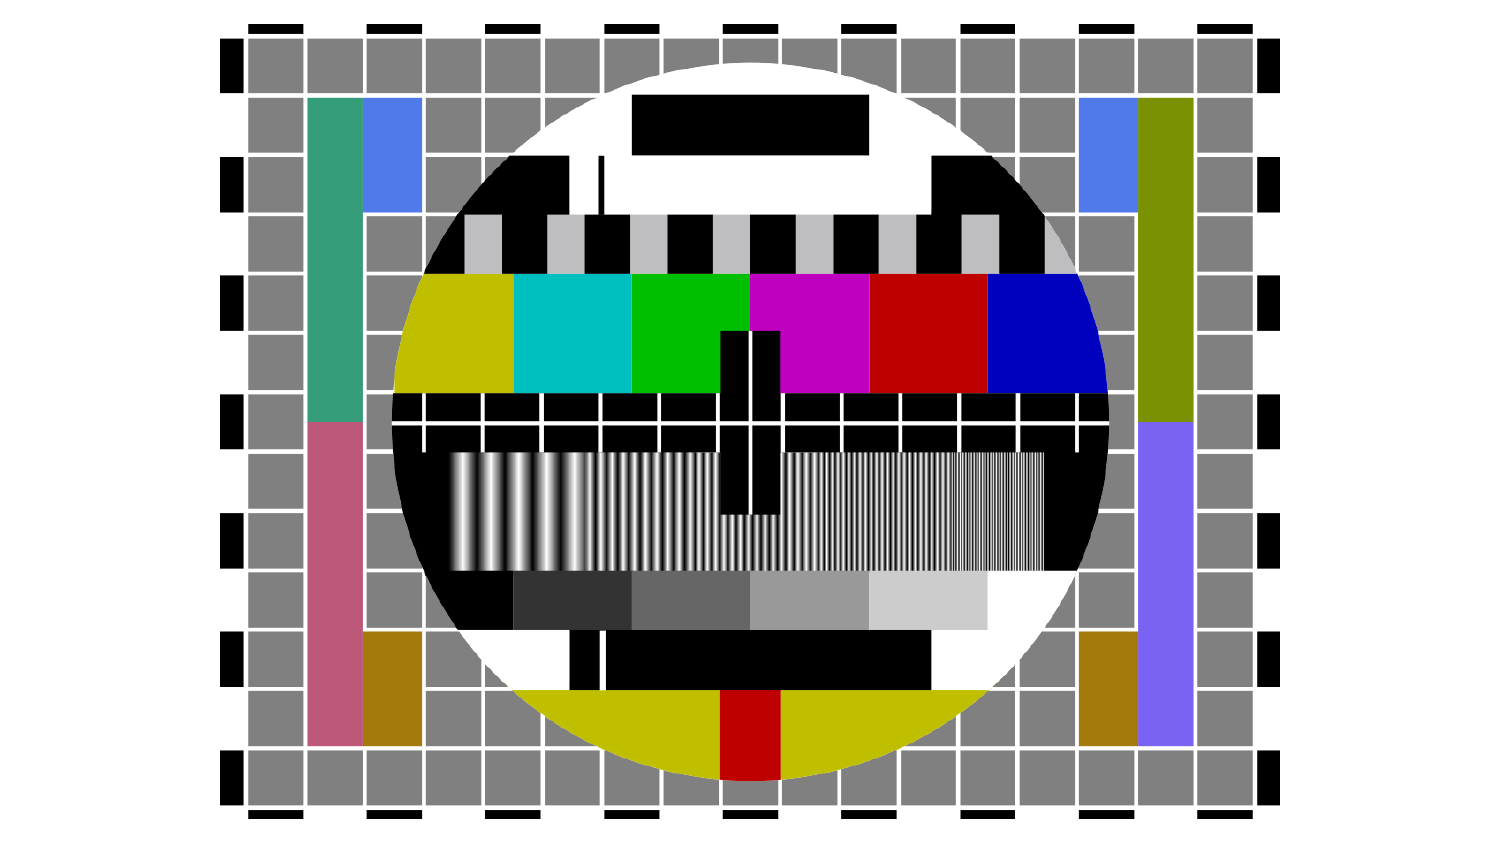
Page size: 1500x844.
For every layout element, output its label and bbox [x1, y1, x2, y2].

picture [220, 24, 1280, 819]
